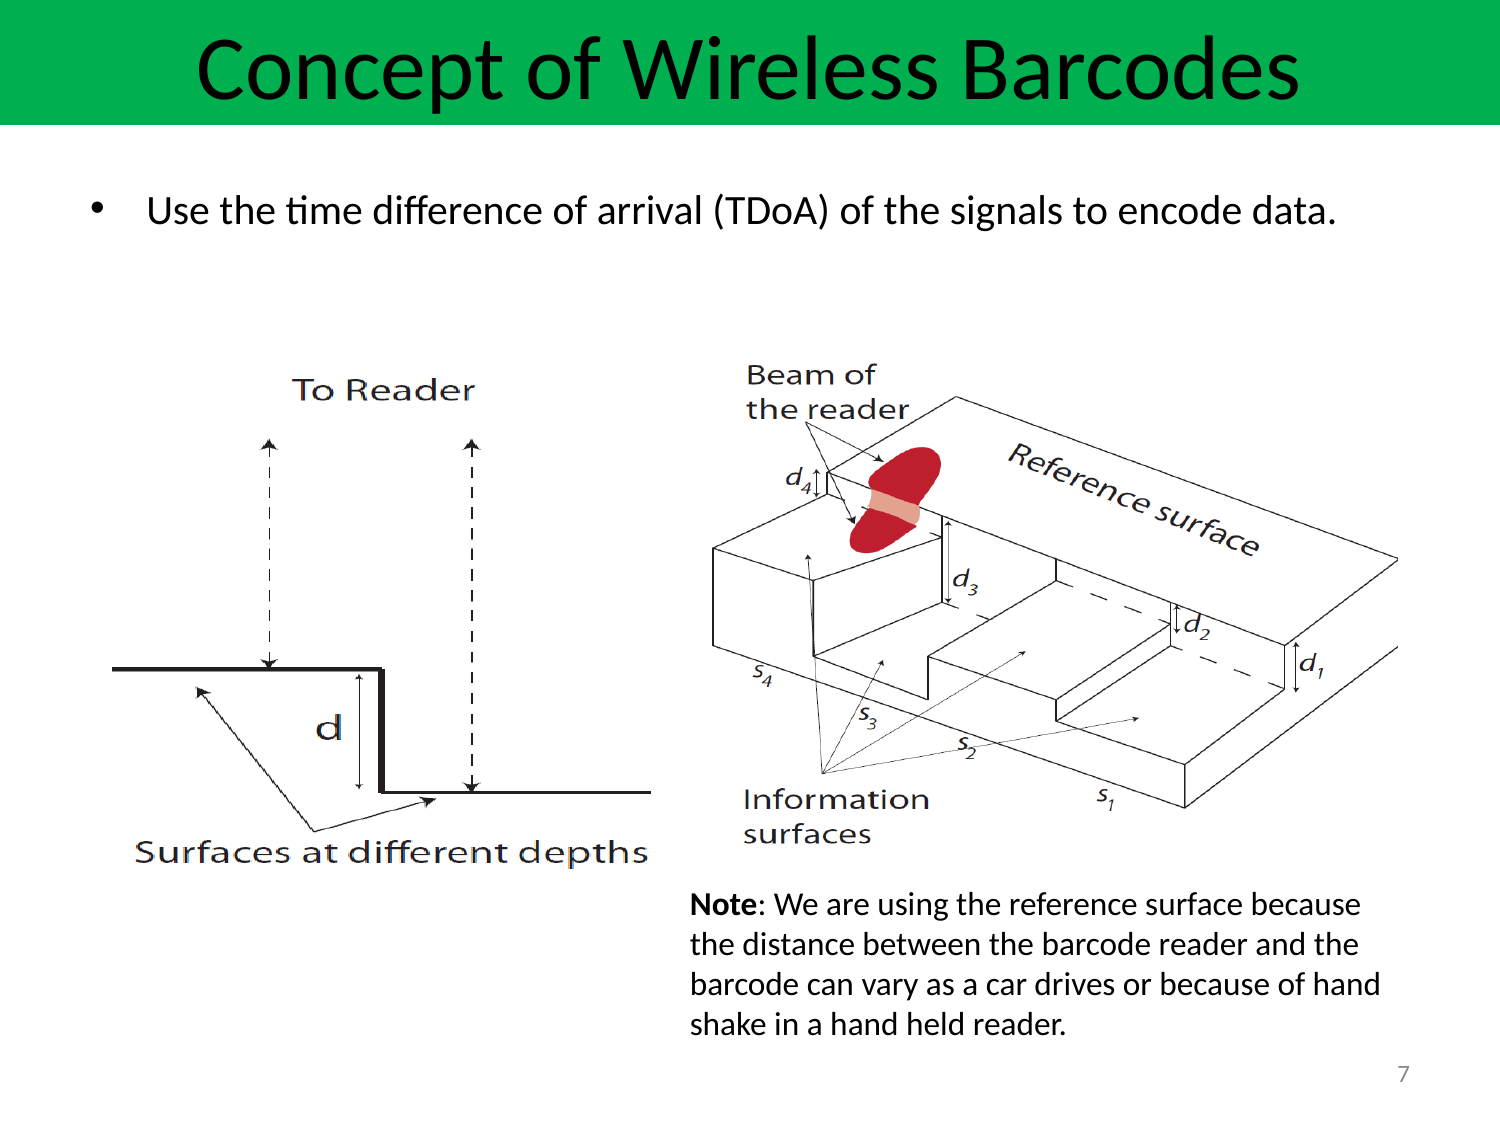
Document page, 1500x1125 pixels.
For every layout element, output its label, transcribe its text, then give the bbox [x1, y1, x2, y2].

picture [112, 374, 663, 872]
slide_number 7 [1074, 1042, 1425, 1103]
text_box Note: We are using the reference surface because the distance between the barcode reader and the barcode can vary as a car drives or because of hand shake in a hand held reader. [674, 874, 1425, 1050]
text_box Concept of Wireless Barcodes [0, 0, 1500, 125]
text_box [1387, 1064, 1500, 1125]
list Use the time difference of arrival (TDoA) of the signals to encode data. [74, 174, 1426, 363]
picture [712, 362, 1398, 849]
